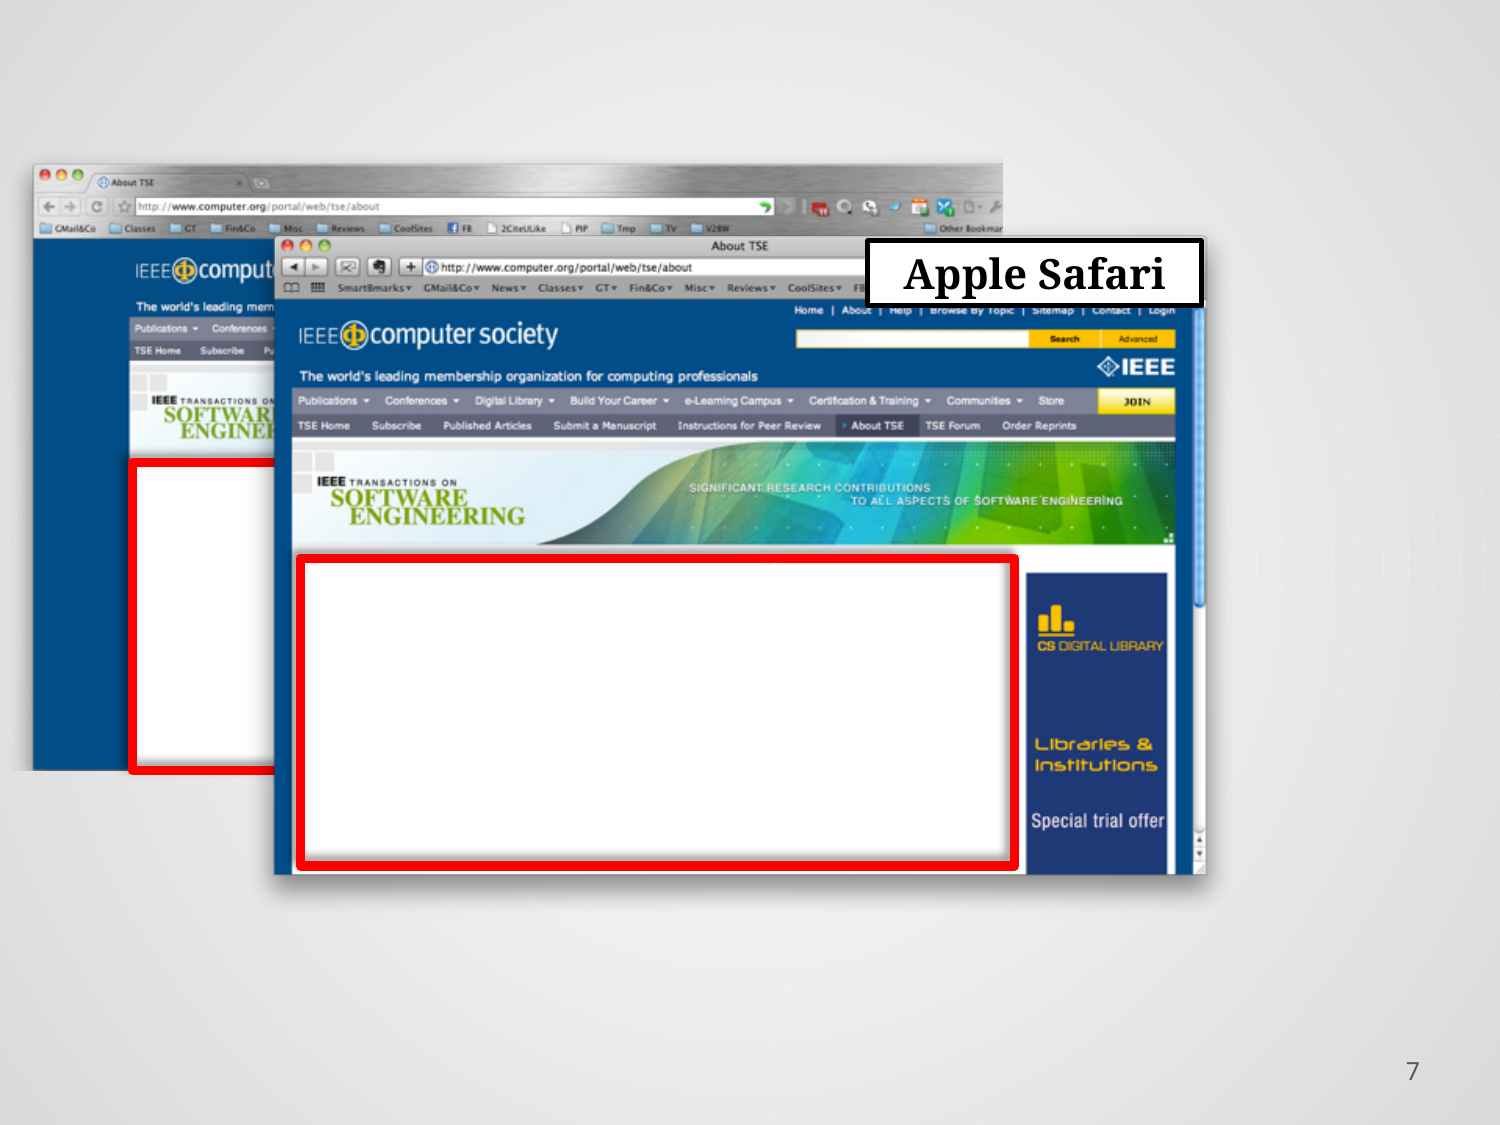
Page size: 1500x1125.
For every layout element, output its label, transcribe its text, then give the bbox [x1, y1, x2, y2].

slide_number 7 [1401, 1042, 1494, 1103]
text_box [239, 214, 1242, 920]
picture [2, 144, 1003, 771]
